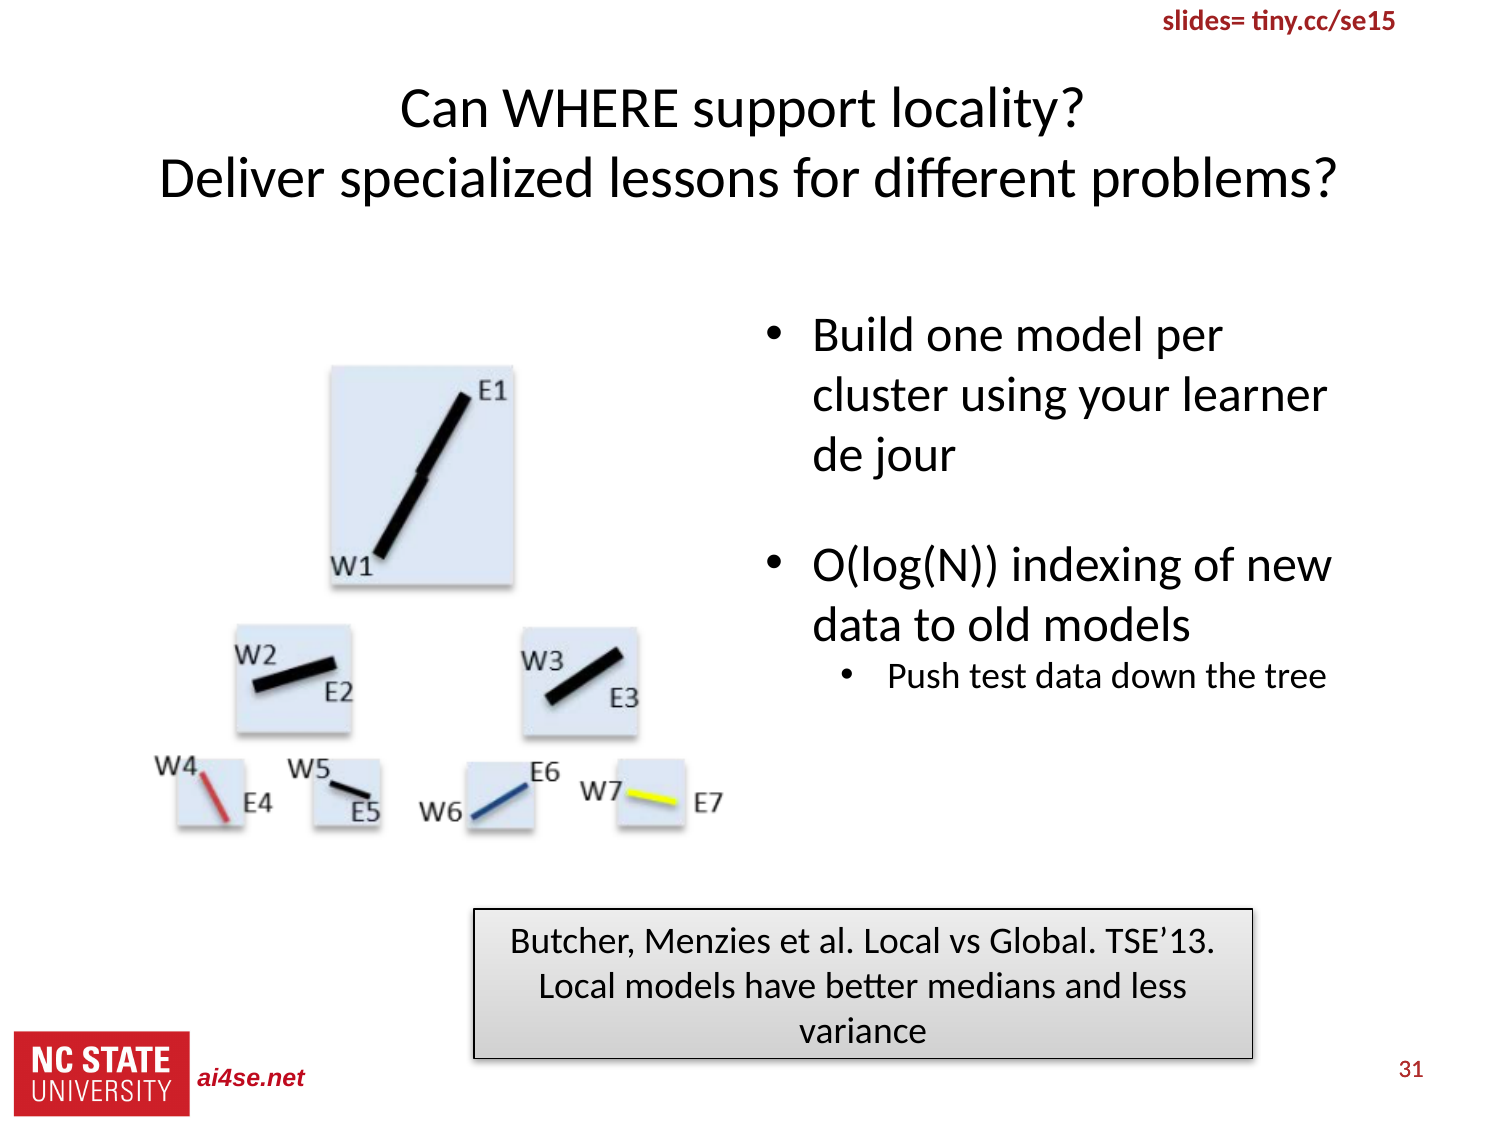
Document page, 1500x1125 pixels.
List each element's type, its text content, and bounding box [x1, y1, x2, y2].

title Can WHERE support locality? Deliver specialized lessons for different problems? [75, 45, 1425, 233]
picture [13, 1030, 191, 1118]
text_box O(log(N)) indexing of new data to old models Push test data down the tree [755, 523, 1425, 704]
picture [74, 317, 751, 850]
text_box Build one model per cluster using your learner de jour [750, 294, 1371, 490]
text_box Butcher, Menzies et al. Local vs Global. TSE’13. Local models have better medians and less variance [473, 908, 1253, 1059]
